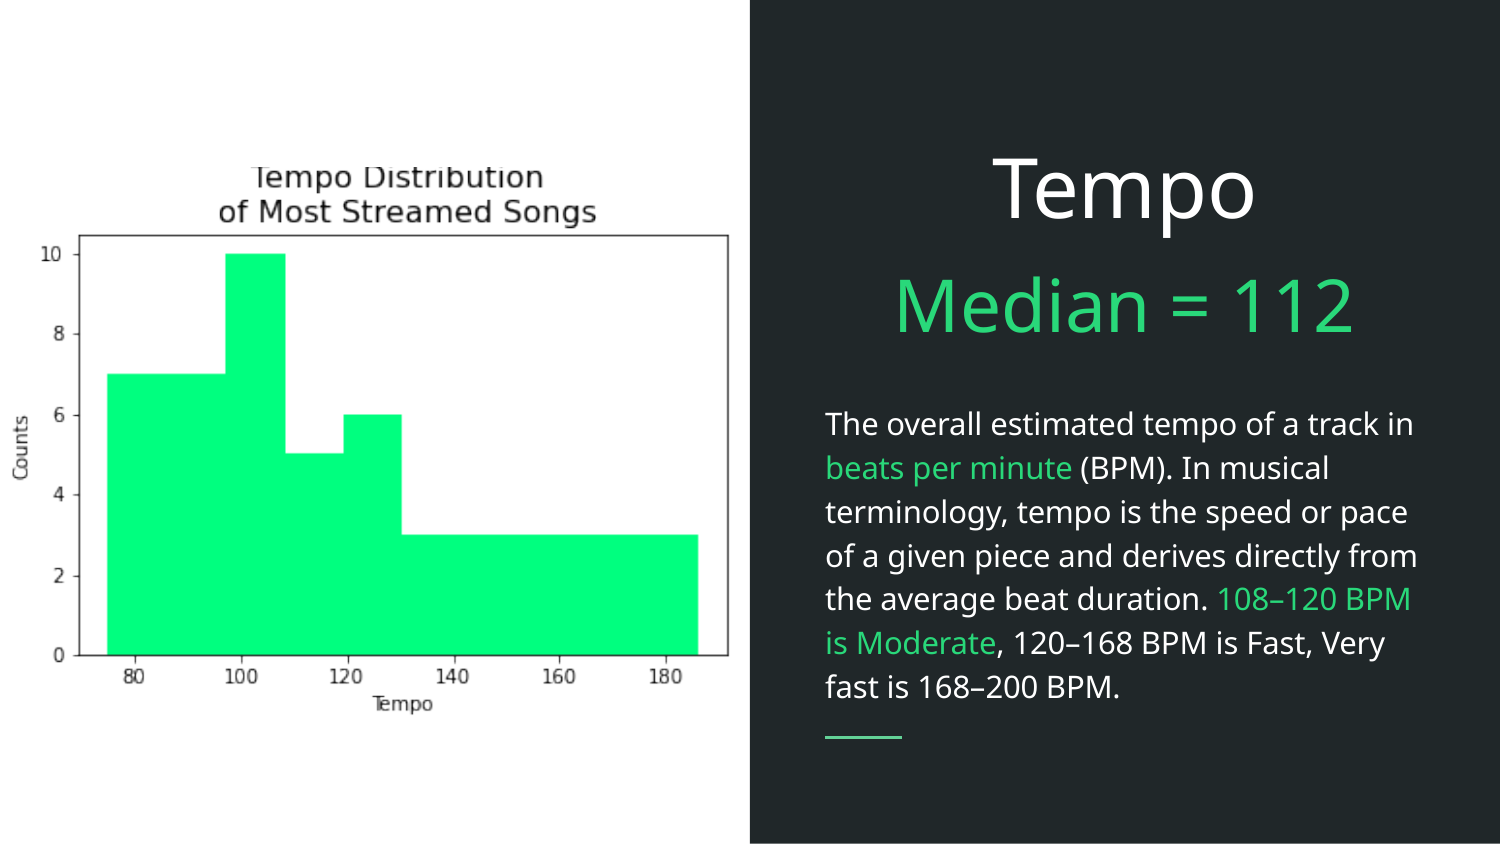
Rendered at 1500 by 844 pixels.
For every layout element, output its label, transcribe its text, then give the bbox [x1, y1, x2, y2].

title Tempo [793, 114, 1457, 239]
picture [0, 167, 811, 726]
list The overall estimated tempo of a track in beats per minute (BPM). In musical terminology, tempo is the speed or pace of a given piece and derives directly from the average beat duration. 108–120 BPM is Moderate, 120–168 BPM is Fast, Very fast is 168–200 BPM. [815, 383, 1440, 725]
title Median = 112 [815, 239, 1457, 370]
